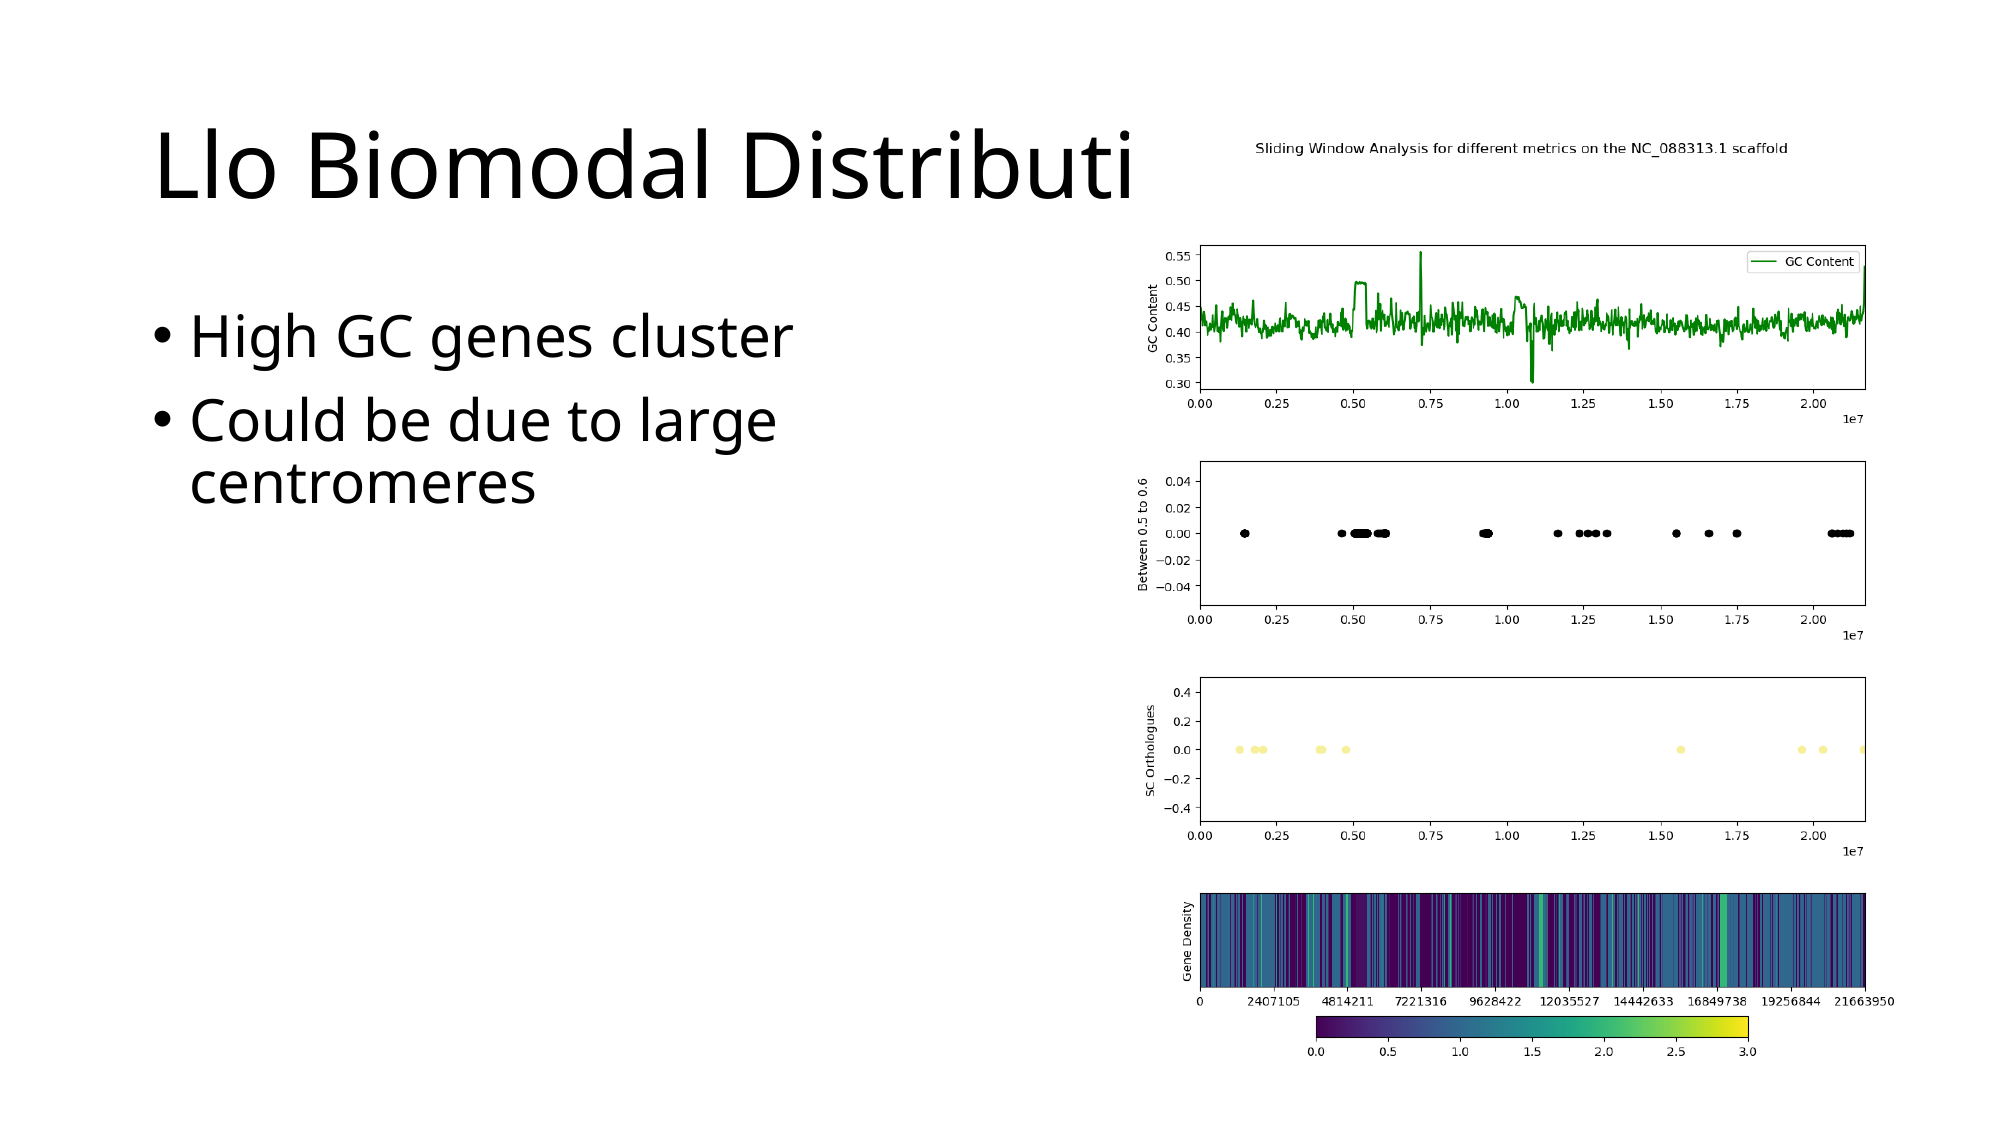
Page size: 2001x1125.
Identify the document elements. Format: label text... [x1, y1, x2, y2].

title Llo Biomodal Distribution [137, 59, 1863, 278]
list High GC genes cluster Could be due to large centromeres [137, 299, 1000, 1014]
picture [1128, 133, 1903, 1066]
